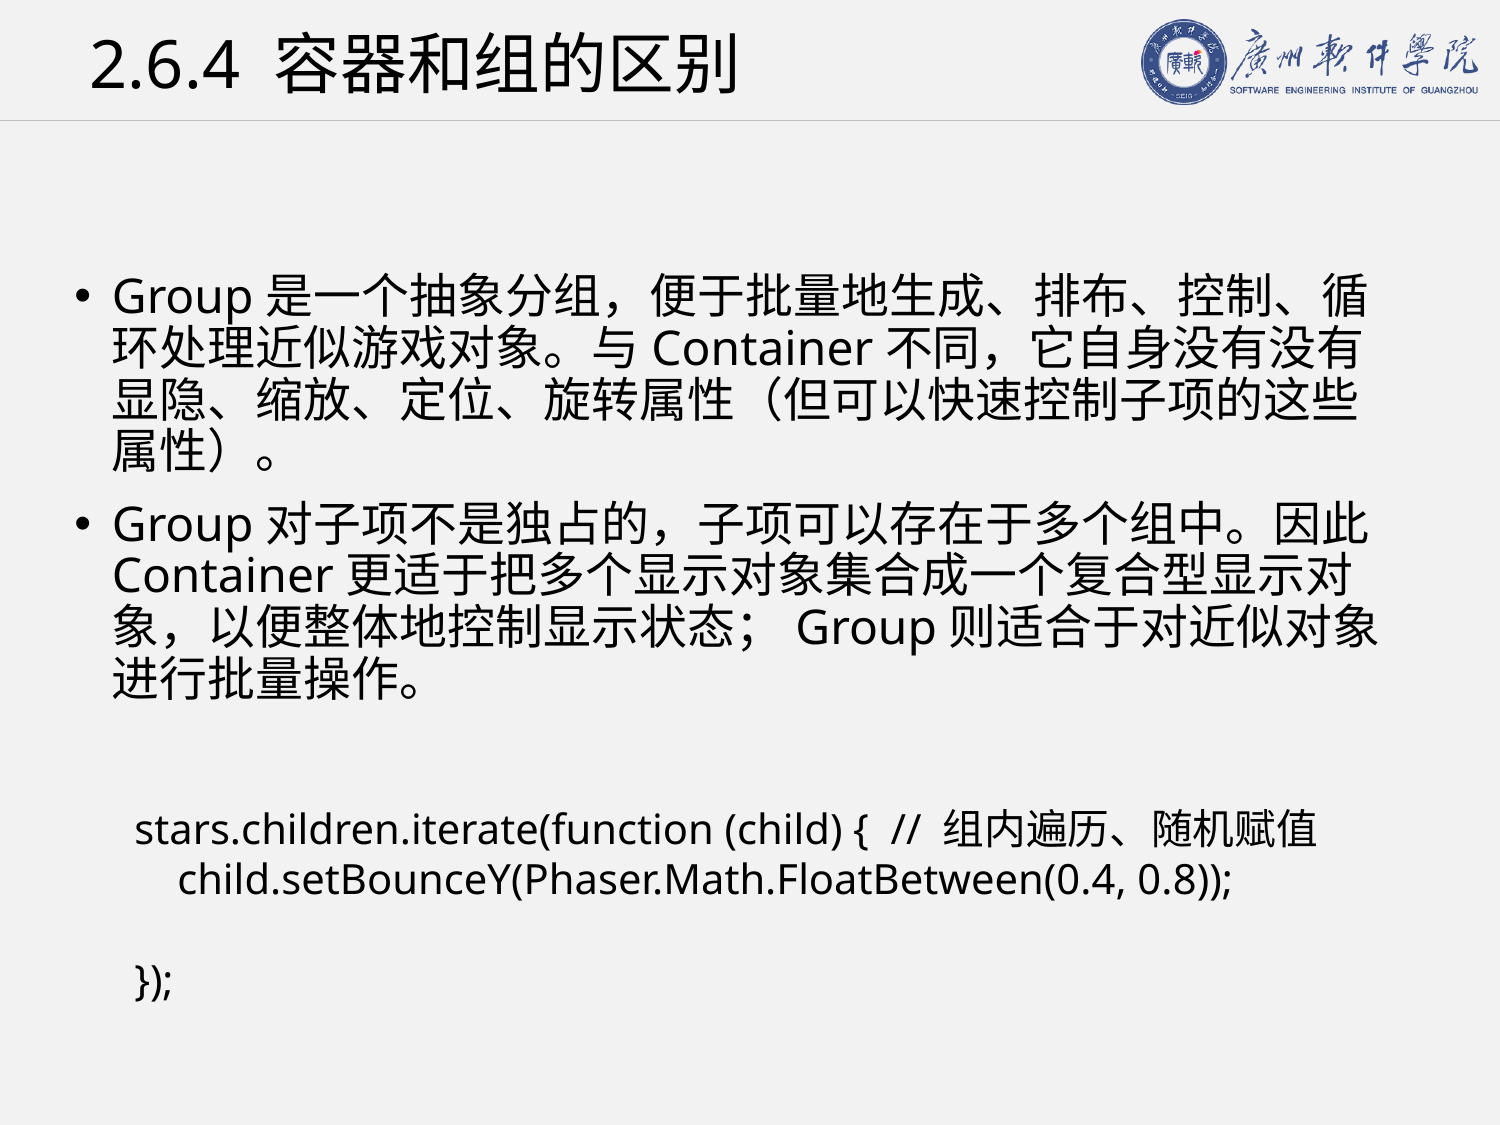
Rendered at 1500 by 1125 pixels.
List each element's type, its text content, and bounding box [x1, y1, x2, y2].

title 2.6.4 容器和组的区别 [75, 23, 994, 117]
text_box stars.children.iterate(function (child) { // 组内遍历、随机赋值 child.setBounceY(Phaser.Math.FloatBetween(0.4, 0.8)); }); [119, 795, 1354, 1011]
text_box Group是一个抽象分组，便于批量地生成、排布、控制、循环处理近似游戏对象。与Container不同，它自身没有没有显隐、缩放、定位、旋转属性（但可以快速控制子项的这些属性）。 Group对子项不是独占的，子项可以存在于多个组中。因此Container更适于把多个显示对象集合成一个复合型显示对象，以便整体地控制显示状态；Group则适合于对近似对象进行批量操作。 [59, 264, 1414, 743]
picture [1141, 19, 1478, 105]
